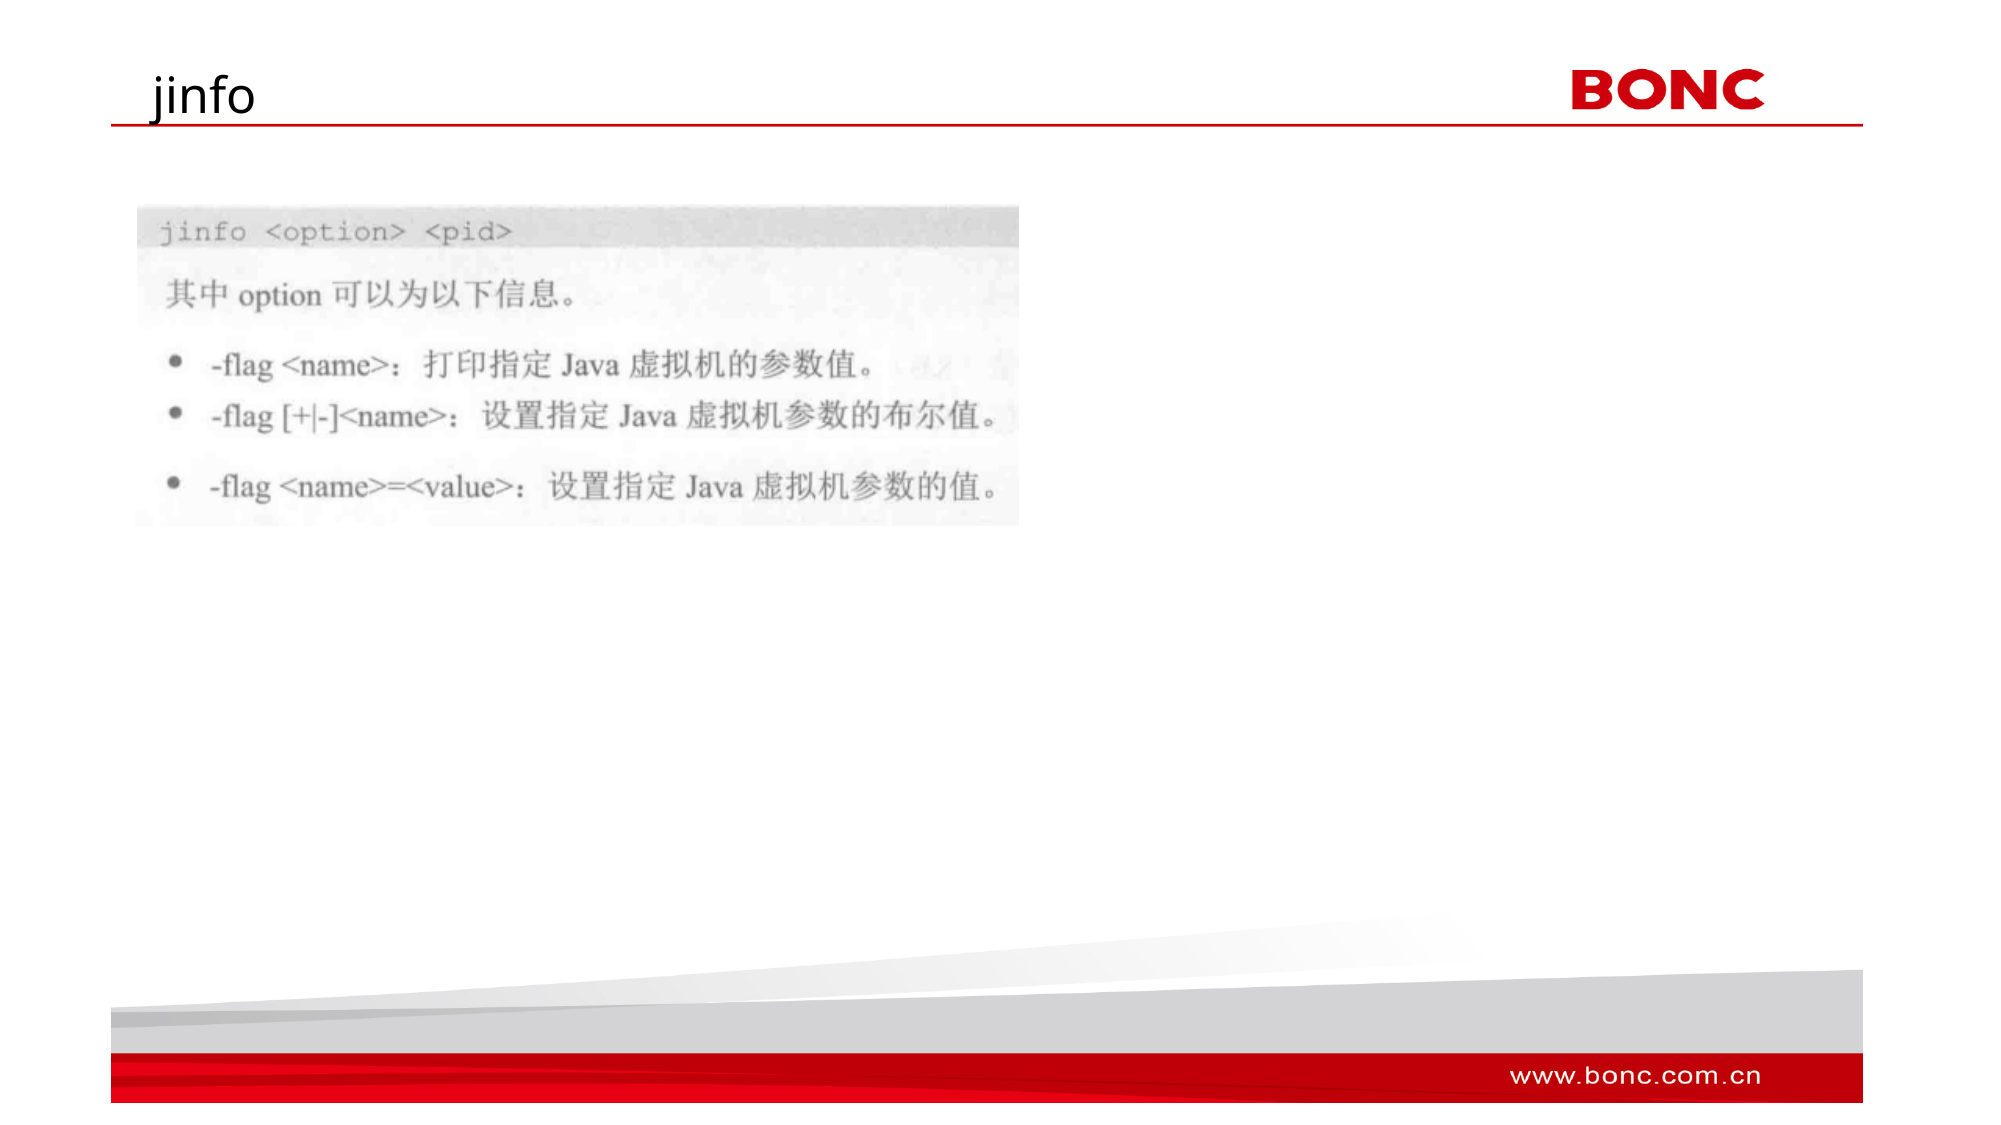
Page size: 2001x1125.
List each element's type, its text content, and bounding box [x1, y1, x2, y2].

title jinfo [137, 59, 784, 135]
picture [111, 6, 1863, 1103]
